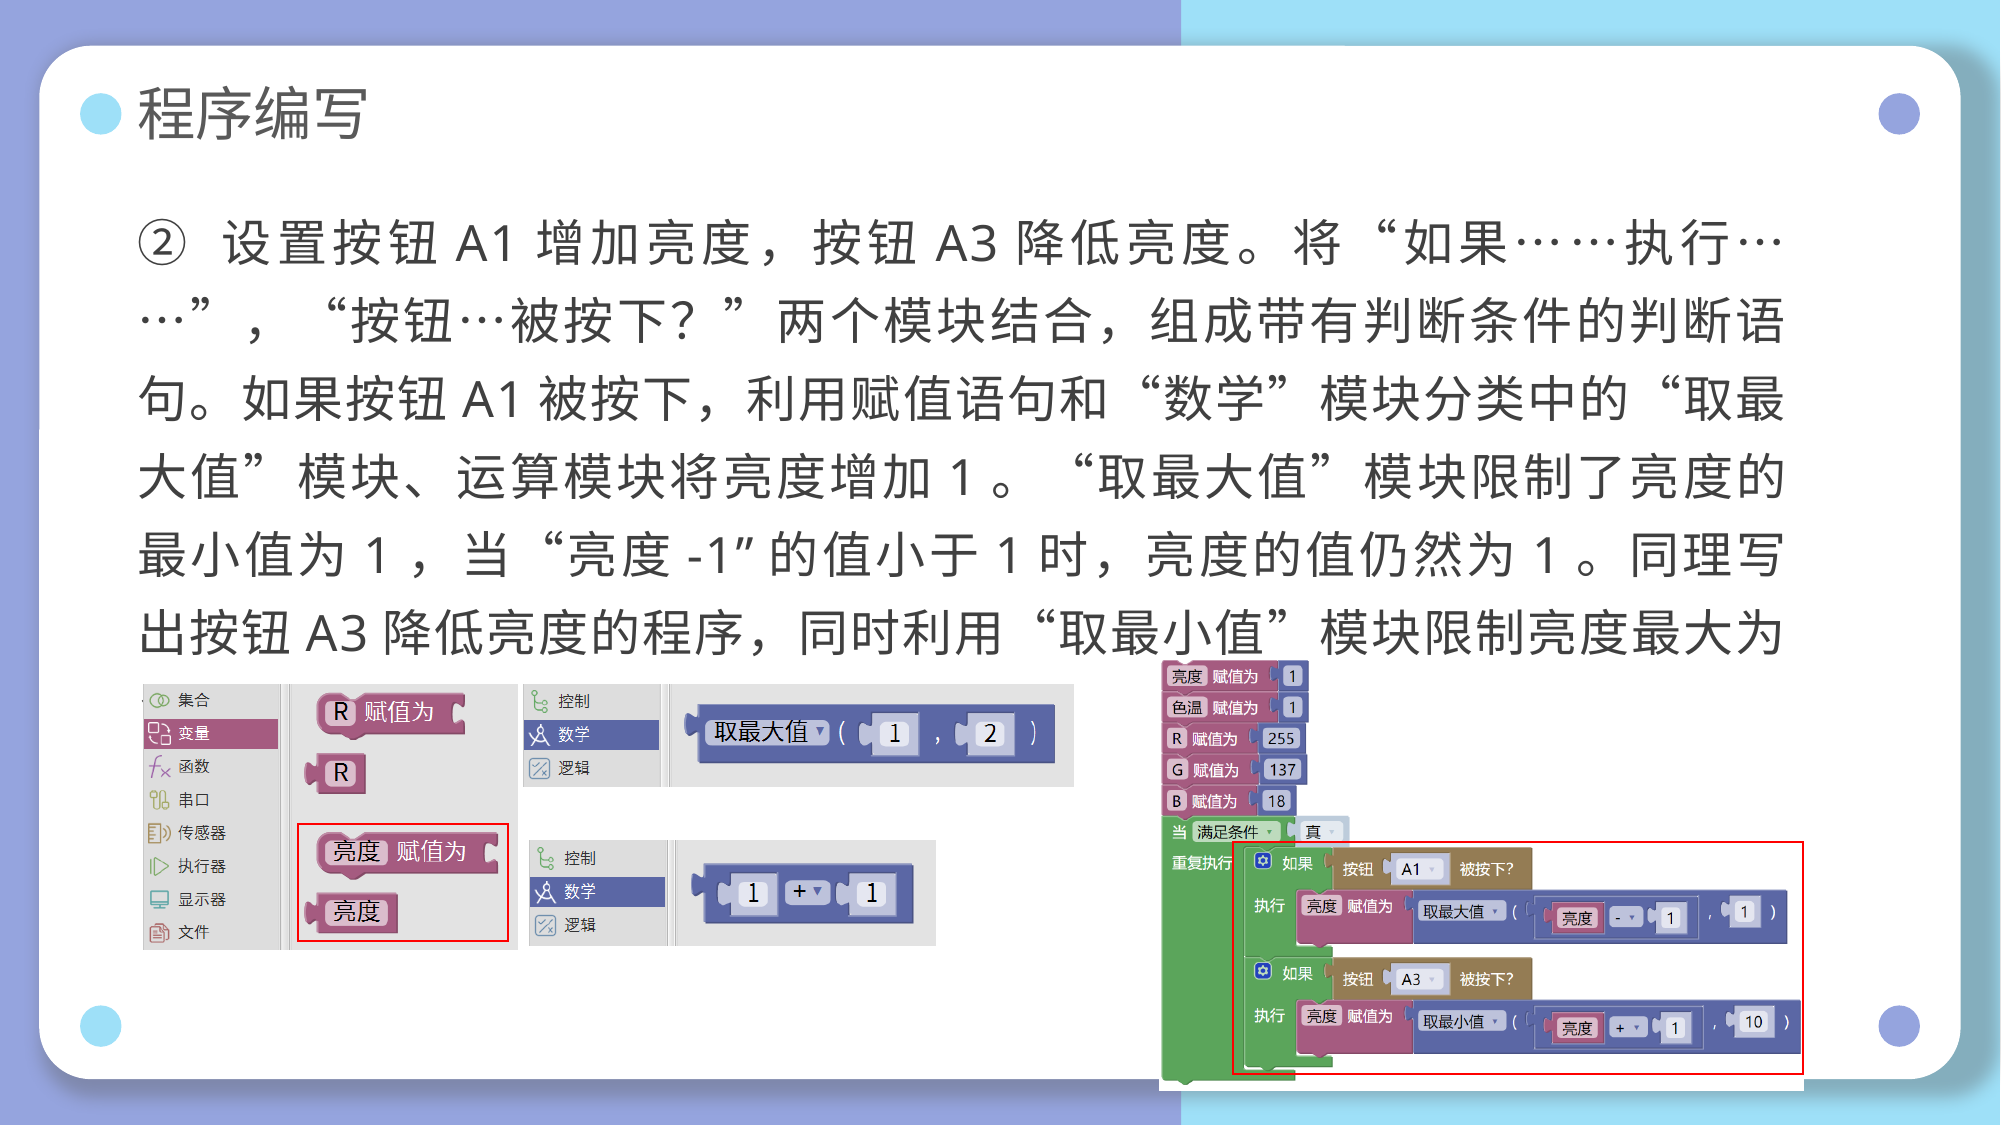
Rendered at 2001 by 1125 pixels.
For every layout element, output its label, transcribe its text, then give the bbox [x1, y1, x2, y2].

picture [1159, 657, 1804, 1091]
picture [529, 840, 936, 946]
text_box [143, 684, 518, 951]
picture [523, 684, 1074, 787]
list ② 设置按钮A1增加亮度，按钮A3降低亮度。将“如果……执行……”，“按钮…被按下？”两个模块结合，组成带有判断条件的判断语句。如果按钮A1被按下，利用赋值语句和“数学”模块分类中的“取最大值”模块、运算模块将亮度增加1。“取最大值”模块限制了亮度的最小值为1，当“亮度-1”的值小于1时，亮度的值仍然为1。同理写出按钮A3降低亮度的程序，同时利用“取最小值”模块限制亮度最大为10。 [137, 185, 1789, 694]
title 程序编写 [137, 77, 976, 157]
